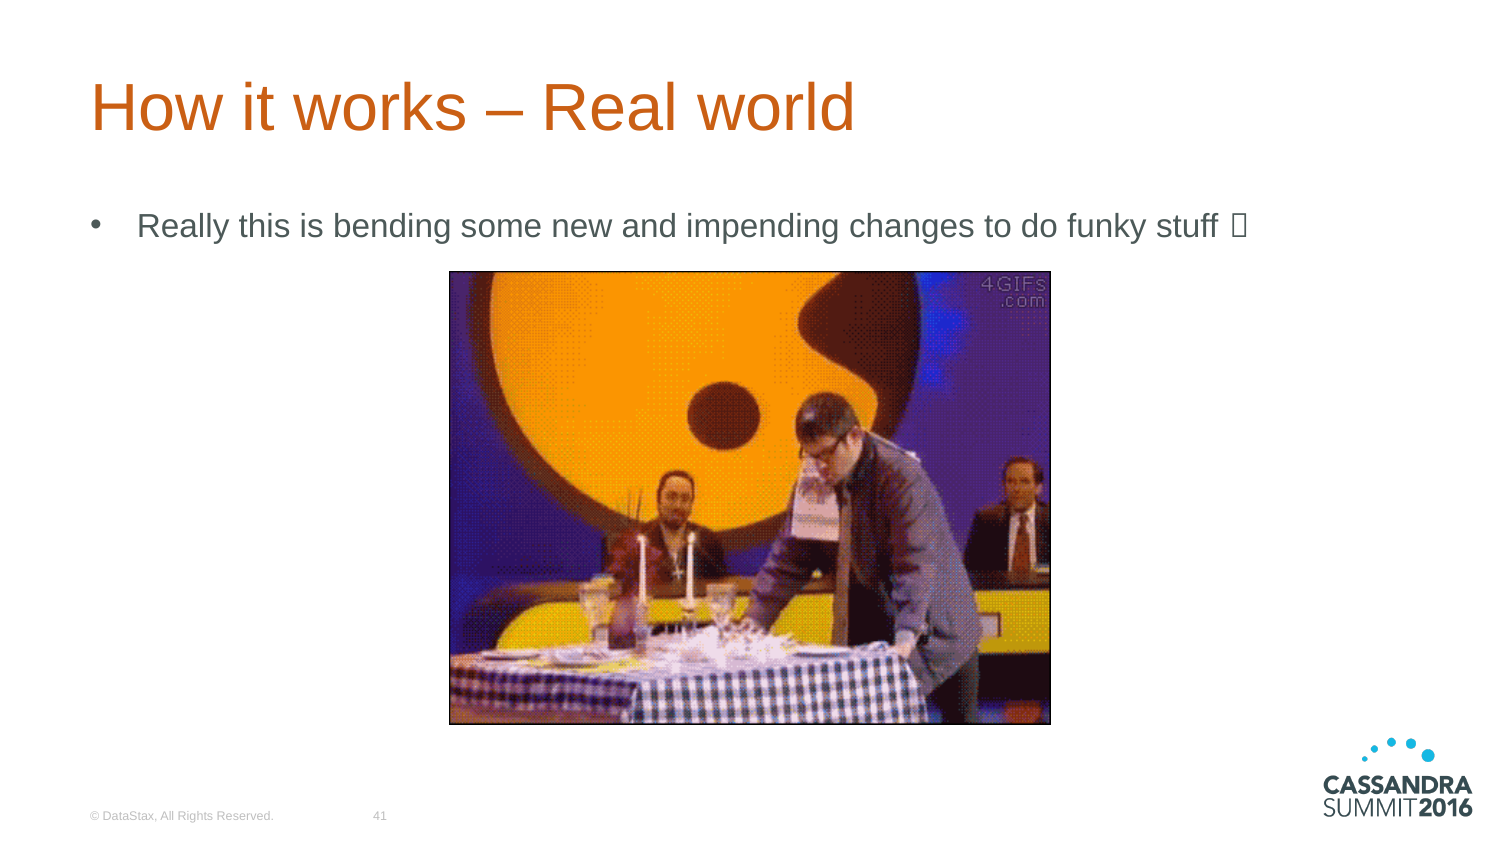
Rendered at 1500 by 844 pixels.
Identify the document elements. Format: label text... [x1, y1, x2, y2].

list Really this is bending some new and impending changes to do funky stuff  [75, 196, 1425, 722]
picture [449, 271, 1051, 726]
picture [1320, 734, 1475, 819]
title How it works – Real world [75, 33, 1425, 175]
footer © DataStax, All Rights Reserved. [75, 793, 337, 839]
slide_number 41 [346, 793, 414, 839]
